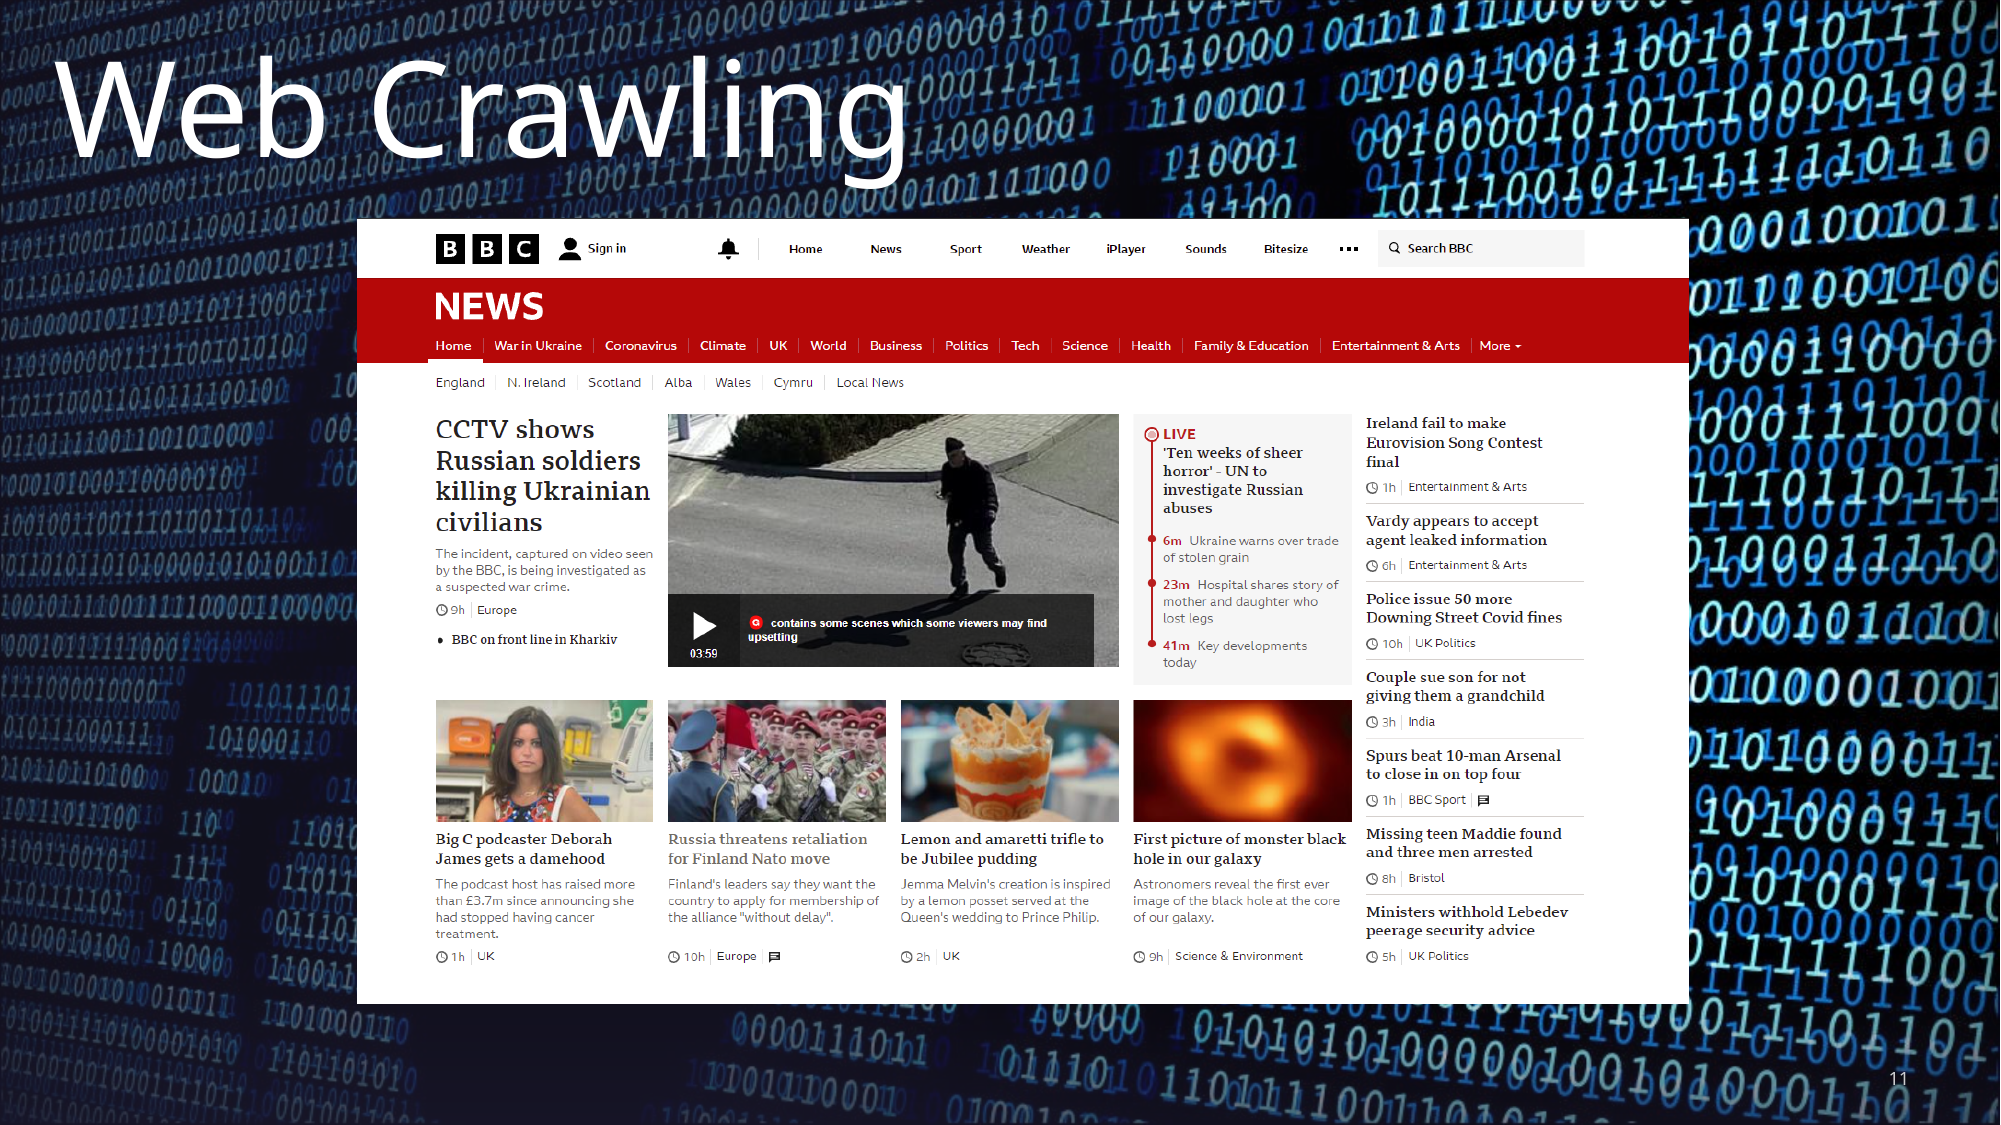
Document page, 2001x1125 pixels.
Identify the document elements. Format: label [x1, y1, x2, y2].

picture [357, 218, 1689, 1004]
list [0, 0, 2000, 1125]
